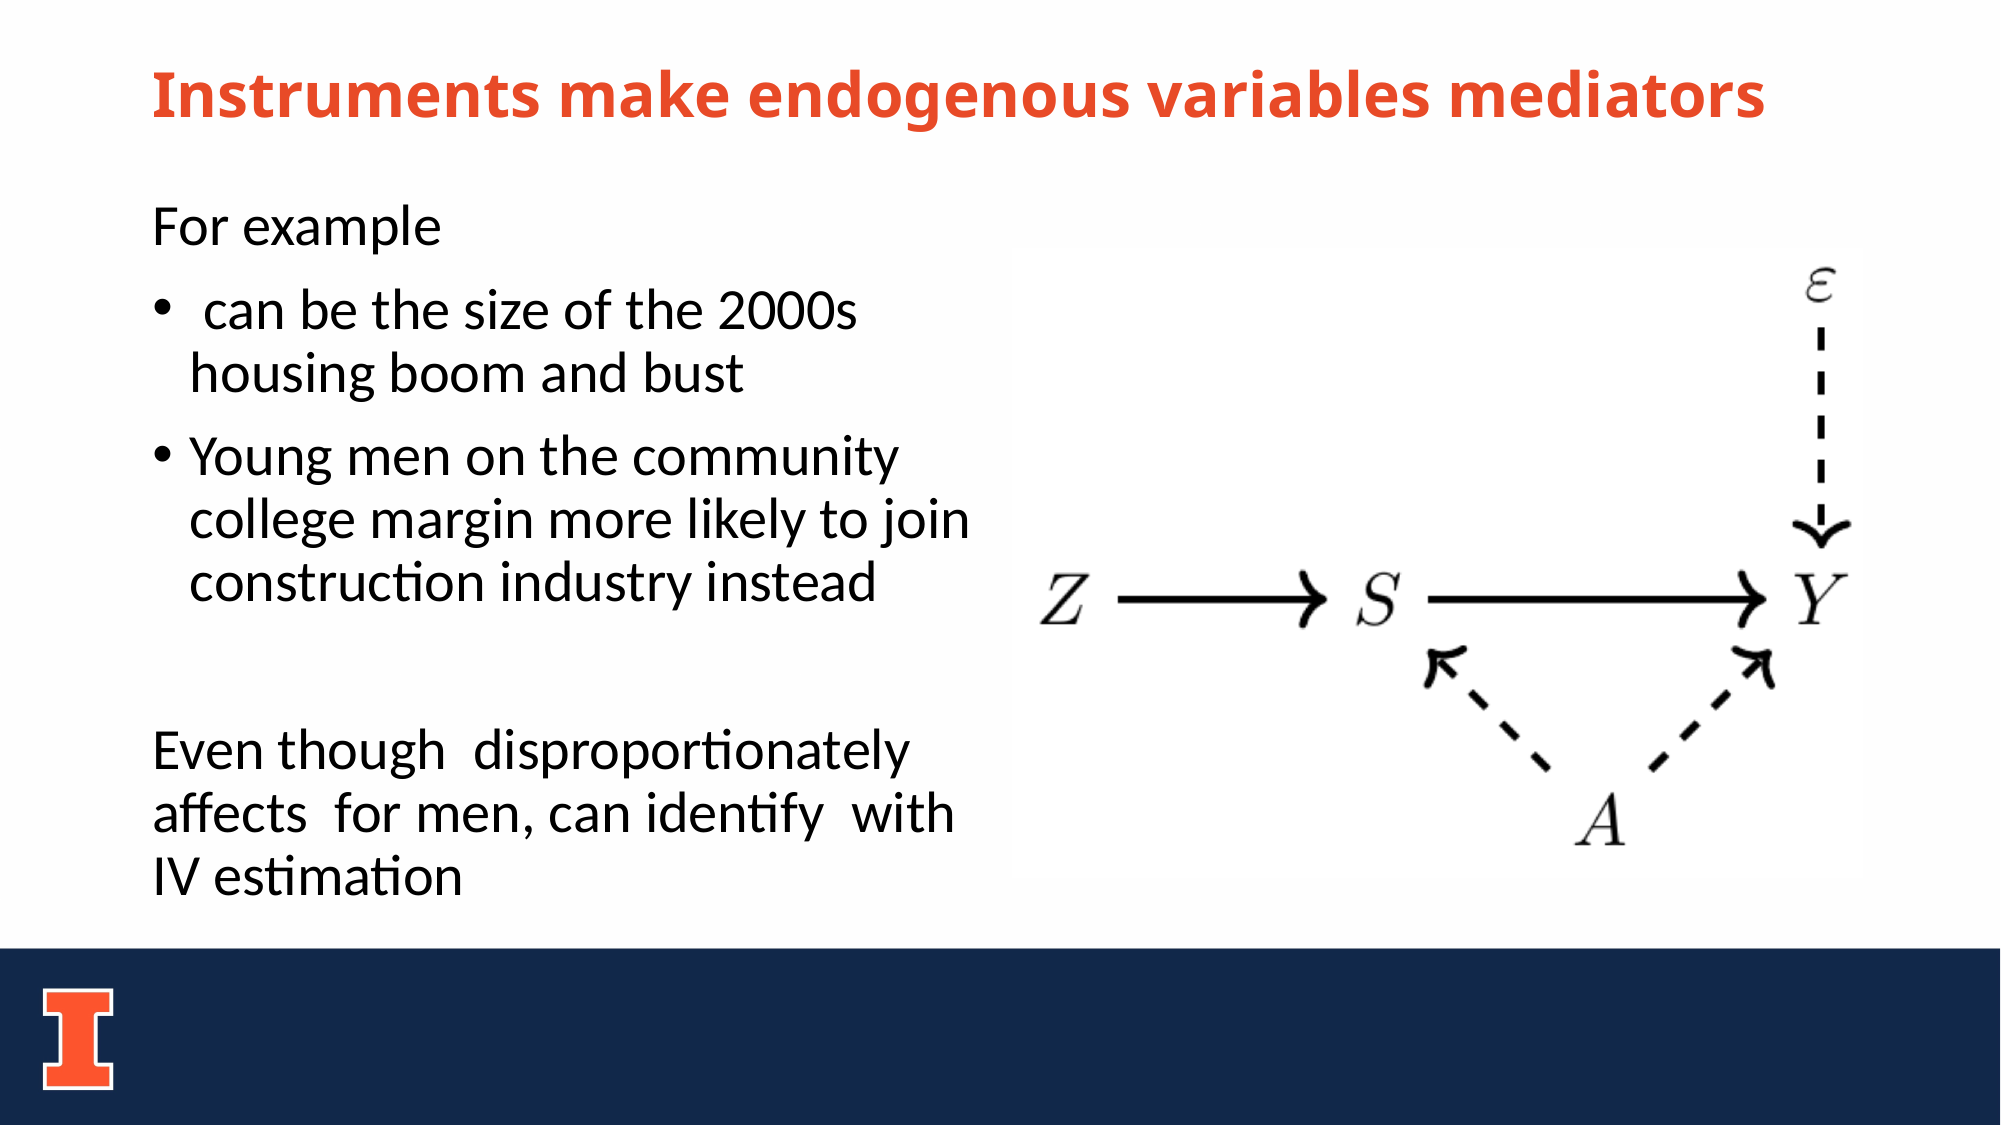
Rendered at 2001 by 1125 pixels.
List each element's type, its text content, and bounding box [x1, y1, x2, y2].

title Instruments make endogenous variables mediators [137, 56, 1863, 155]
picture [0, 0, 2001, 1125]
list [1012, 248, 1863, 878]
